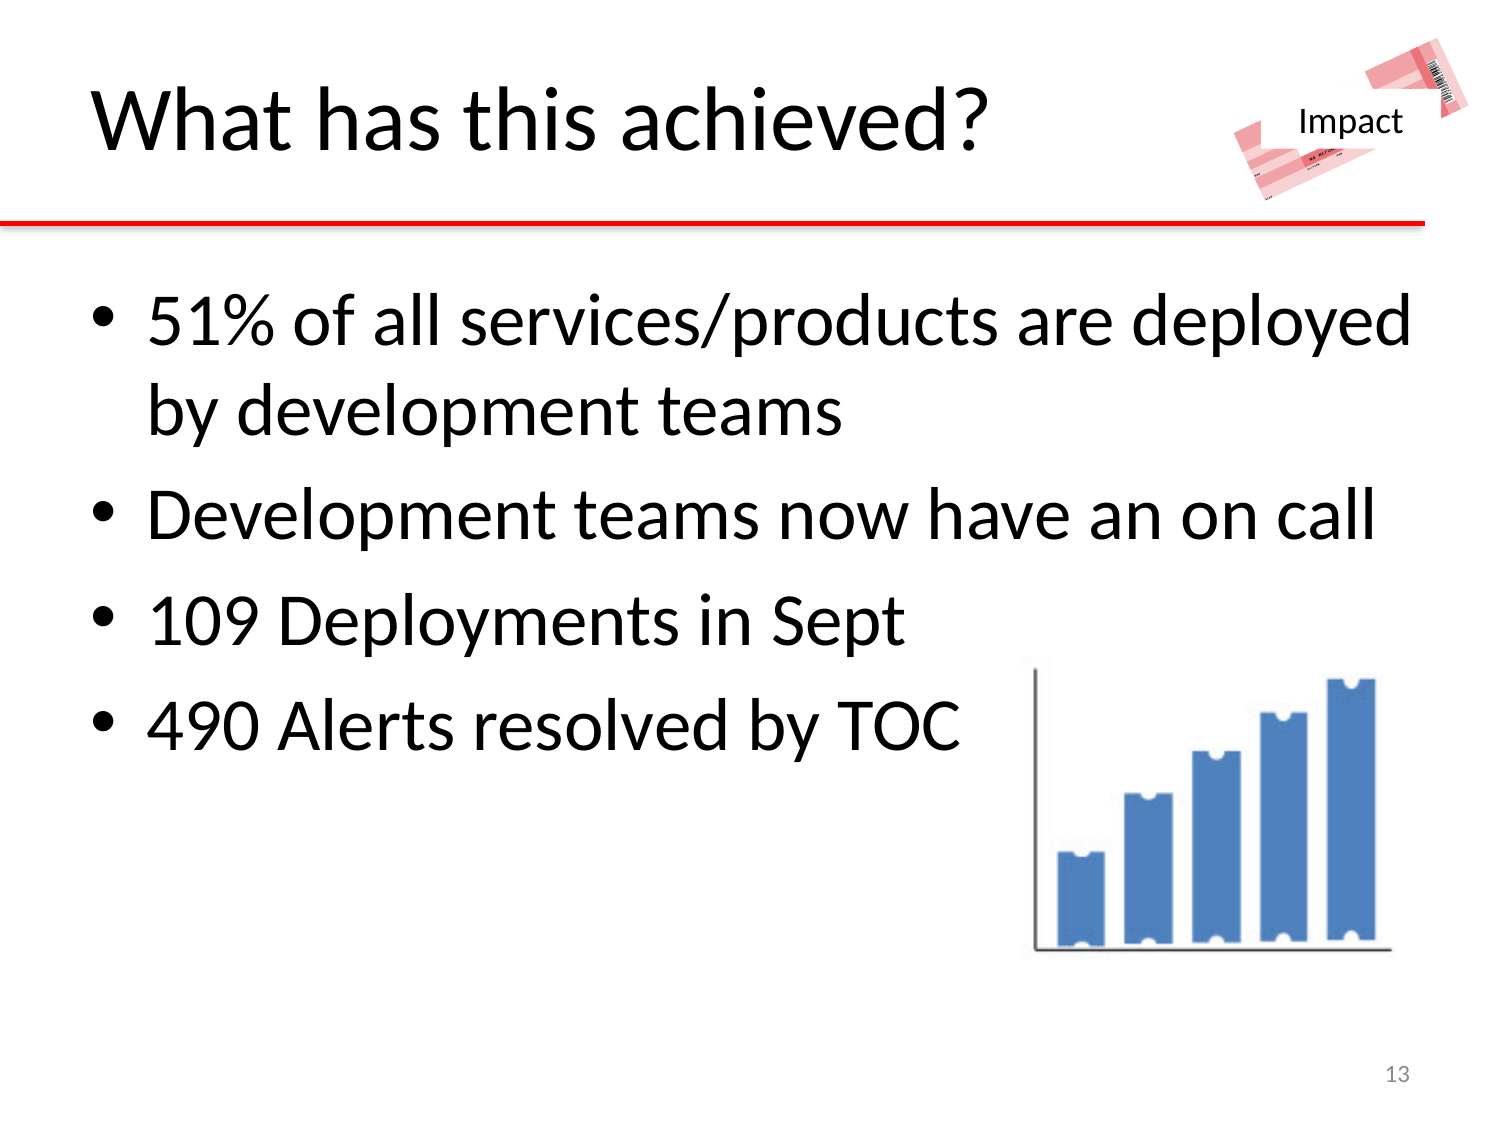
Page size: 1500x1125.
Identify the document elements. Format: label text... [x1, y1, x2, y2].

slide_number 13 [1074, 1042, 1425, 1103]
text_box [1238, 81, 1464, 157]
list 51% of all services/products are deployed by development teams Development teams now have an on call 109 Deployments in Sept 490 Alerts resolved by TOC [75, 262, 1462, 1005]
picture [1464, 97, 1468, 107]
picture [1346, 38, 1457, 81]
picture [1020, 642, 1414, 964]
picture [1245, 157, 1357, 200]
title What has this achieved? [75, 20, 1425, 208]
picture [1234, 131, 1238, 141]
